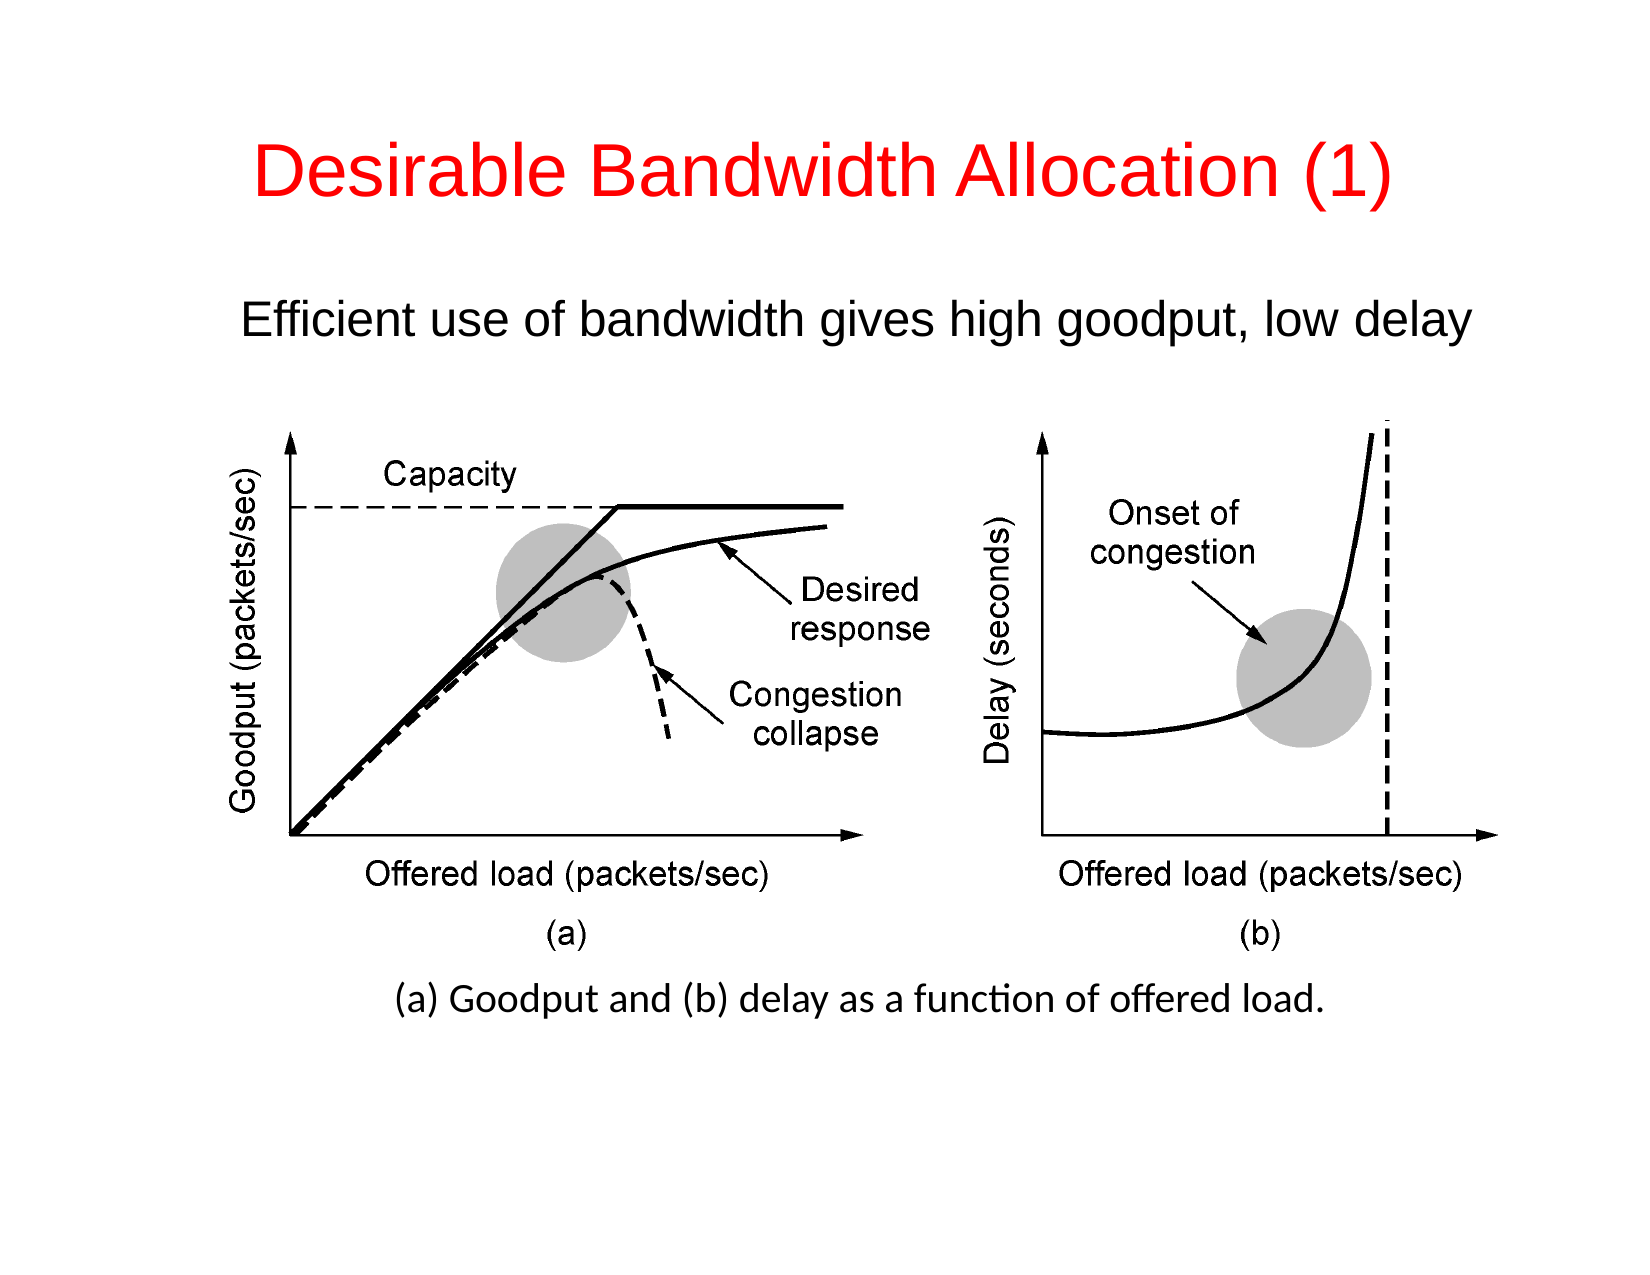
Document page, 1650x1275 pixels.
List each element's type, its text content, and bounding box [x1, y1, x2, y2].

text_box Efficient use of bandwidth gives high goodput, low delay [237, 284, 1483, 347]
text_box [222, 420, 1498, 1024]
title Desirable Bandwidth Allocation (1) [250, 119, 1400, 284]
